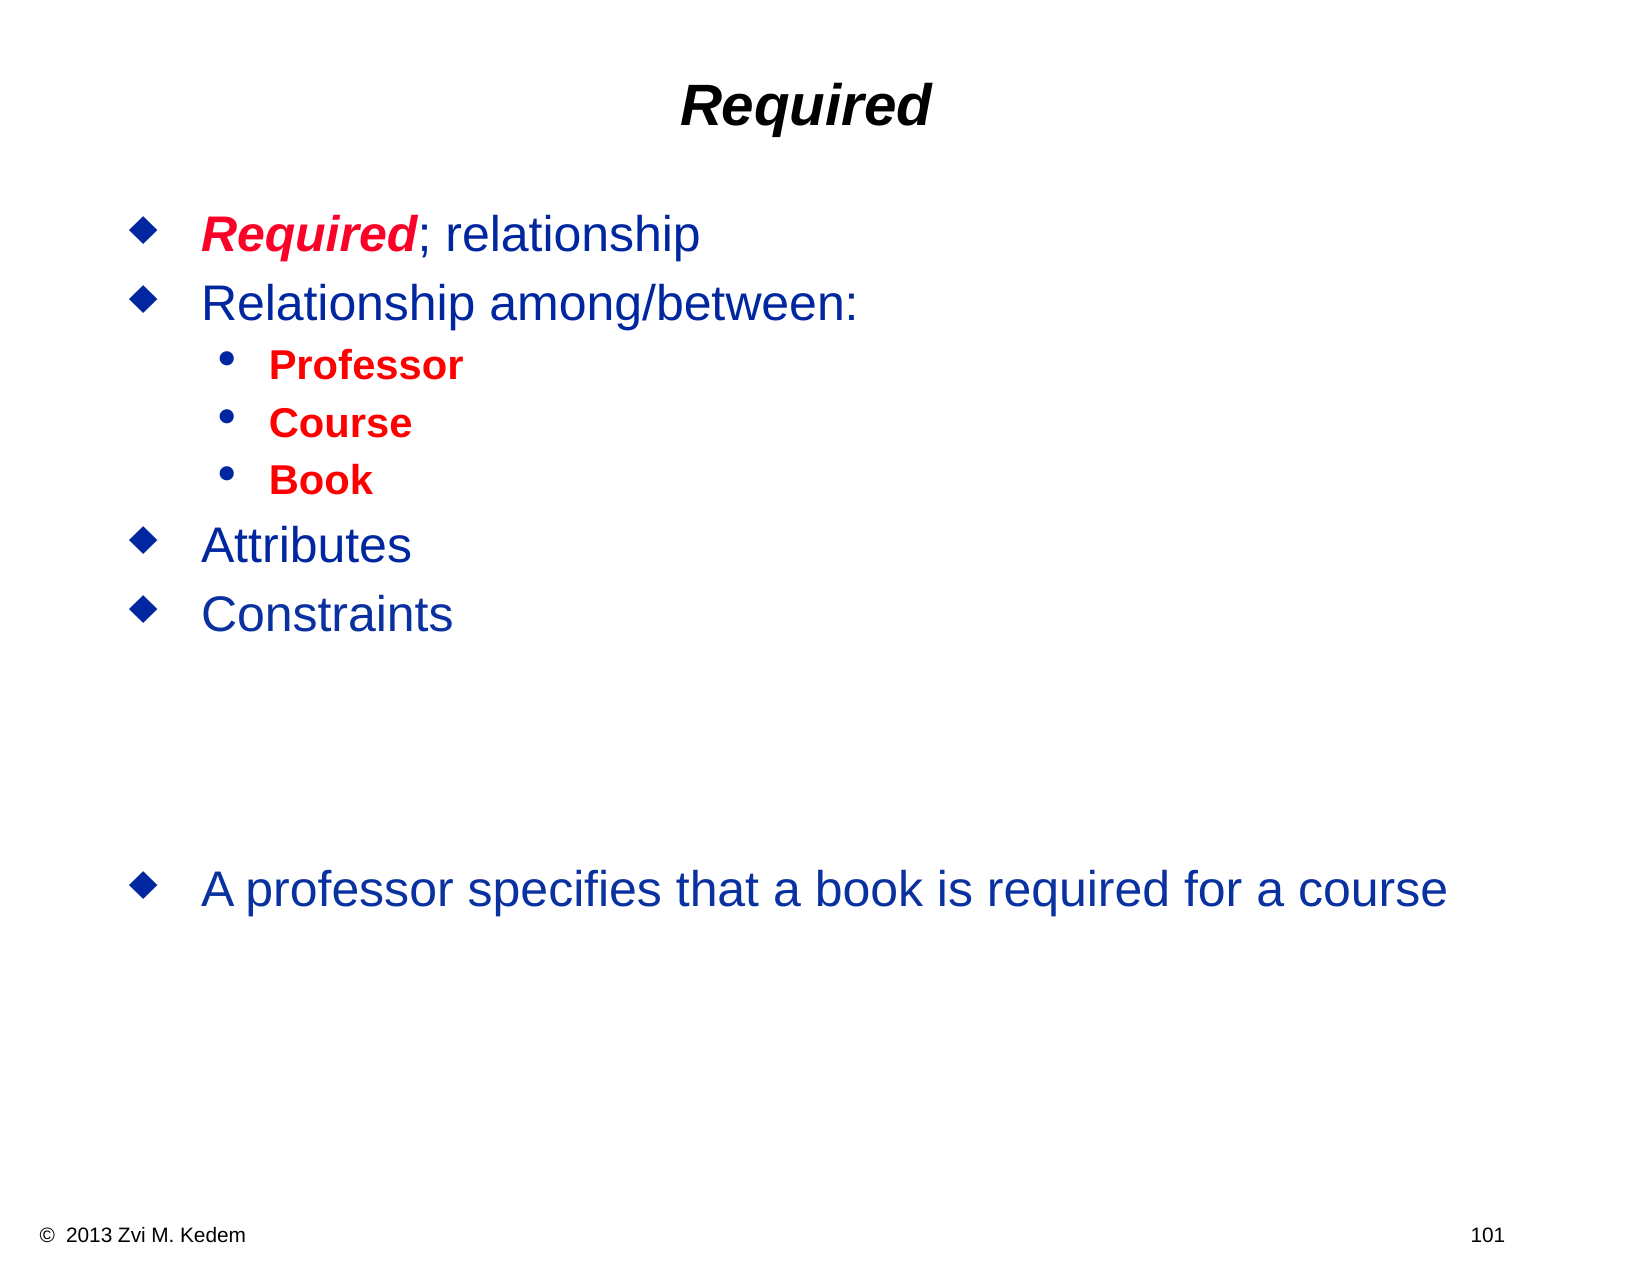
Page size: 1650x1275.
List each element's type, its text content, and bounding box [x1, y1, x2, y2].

list Required; relationship Relationship among/between: Professor Course Book Attributes Constraints A professor specifies that a book is required for a course [111, 199, 1513, 1201]
title Required [111, 36, 1501, 176]
